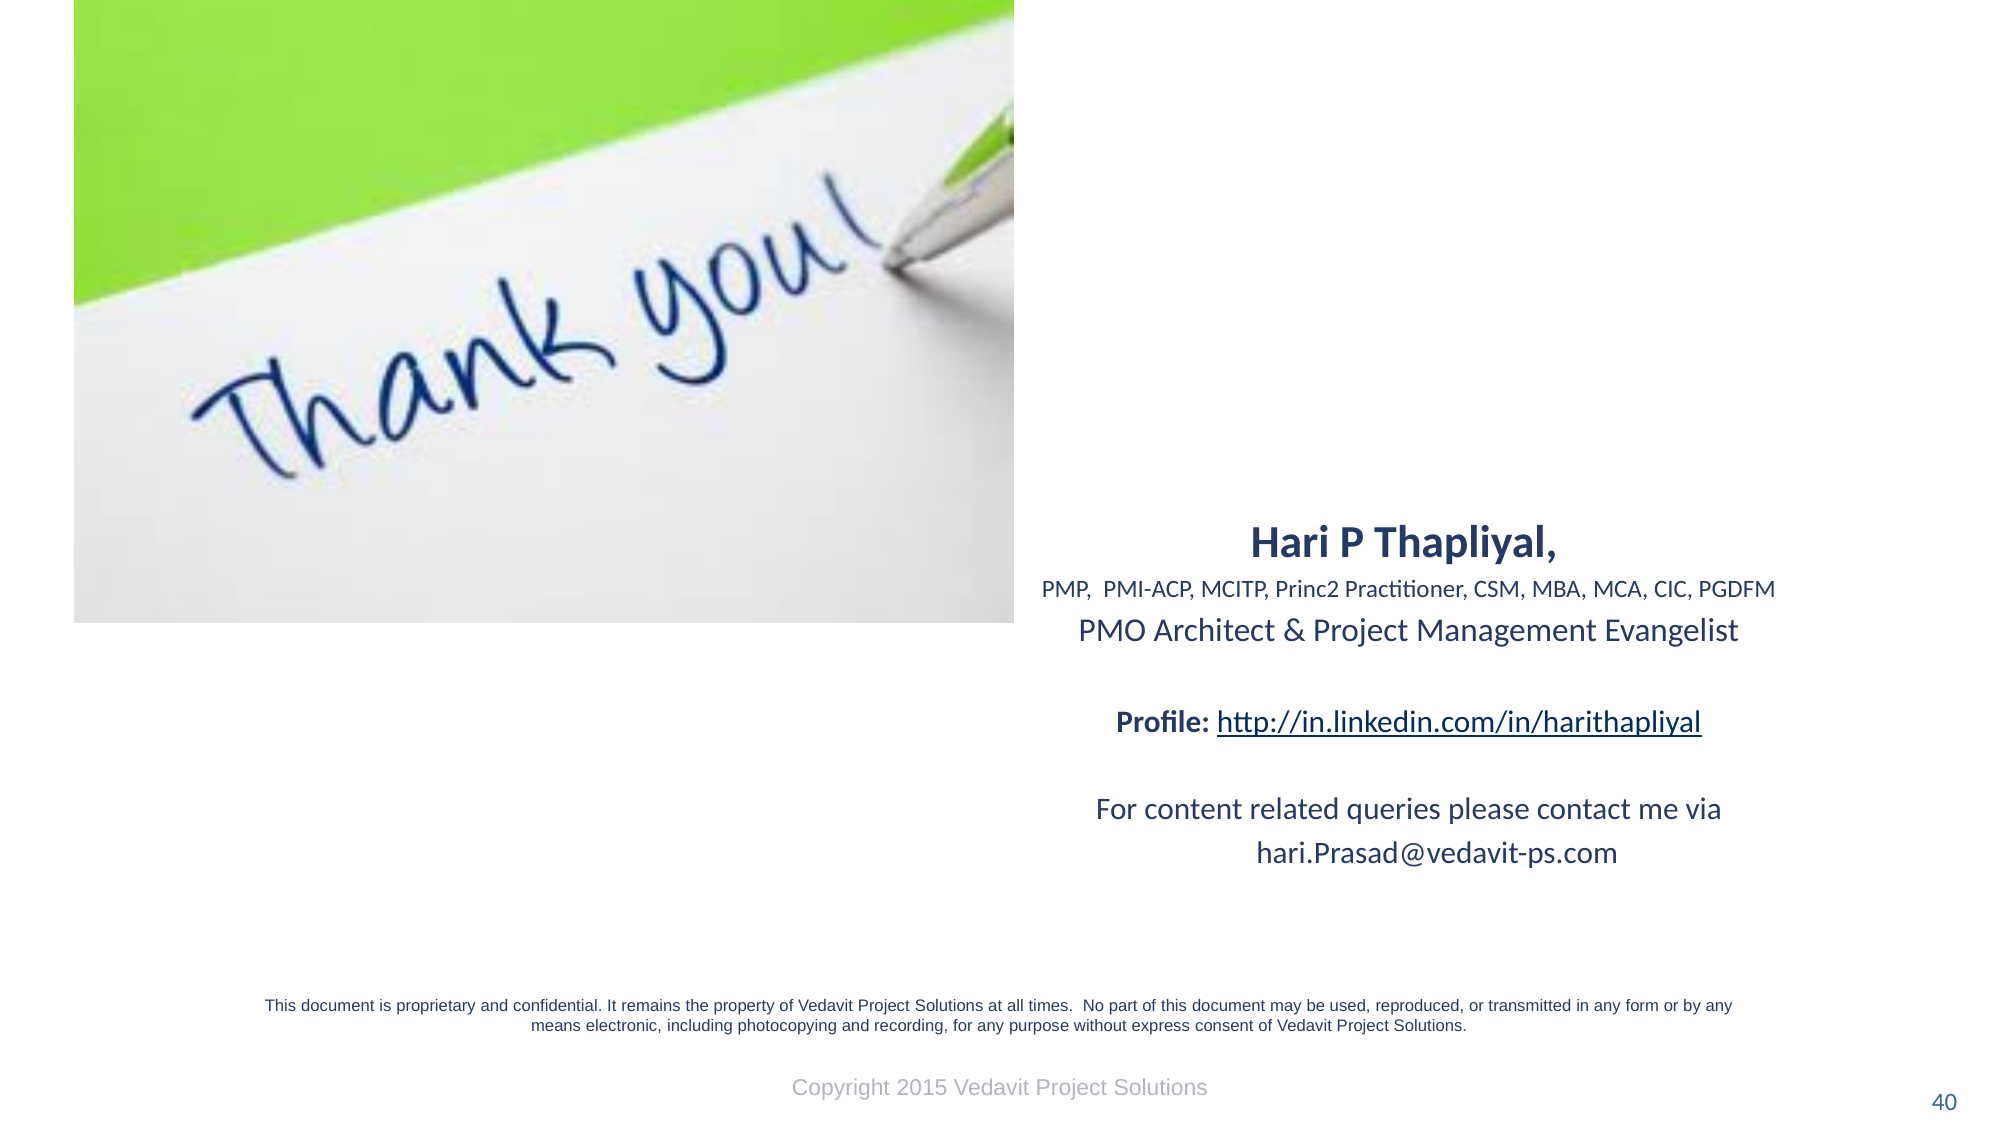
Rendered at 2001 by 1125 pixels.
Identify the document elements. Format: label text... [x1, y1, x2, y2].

picture [74, 0, 1015, 624]
footer Copyright 2015 Vedavit Project Solutions [762, 1065, 1238, 1125]
text_box This document is proprietary and confidential. It remains the property of Vedavit Project Solutions at all times. No part of this document may be used, reproduced, or transmitted in any form or by any means electronic, including photocopying and recording, for any purpose without express consent of Vedavit Project Solutions. [249, 987, 1750, 1043]
slide_number 40 [1892, 1074, 1997, 1125]
text_box Hari P Thapliyal, PMP, PMI-ACP, MCITP, Princ2 Practitioner, CSM, MBA, MCA, CIC, PGDFM PMO Architect & Project Management Evangelist Profile: http://in.linkedin.com/in/harithapliyal For content related queries please contact me via hari.Prasad@vedavit-ps.com [946, 312, 1872, 988]
